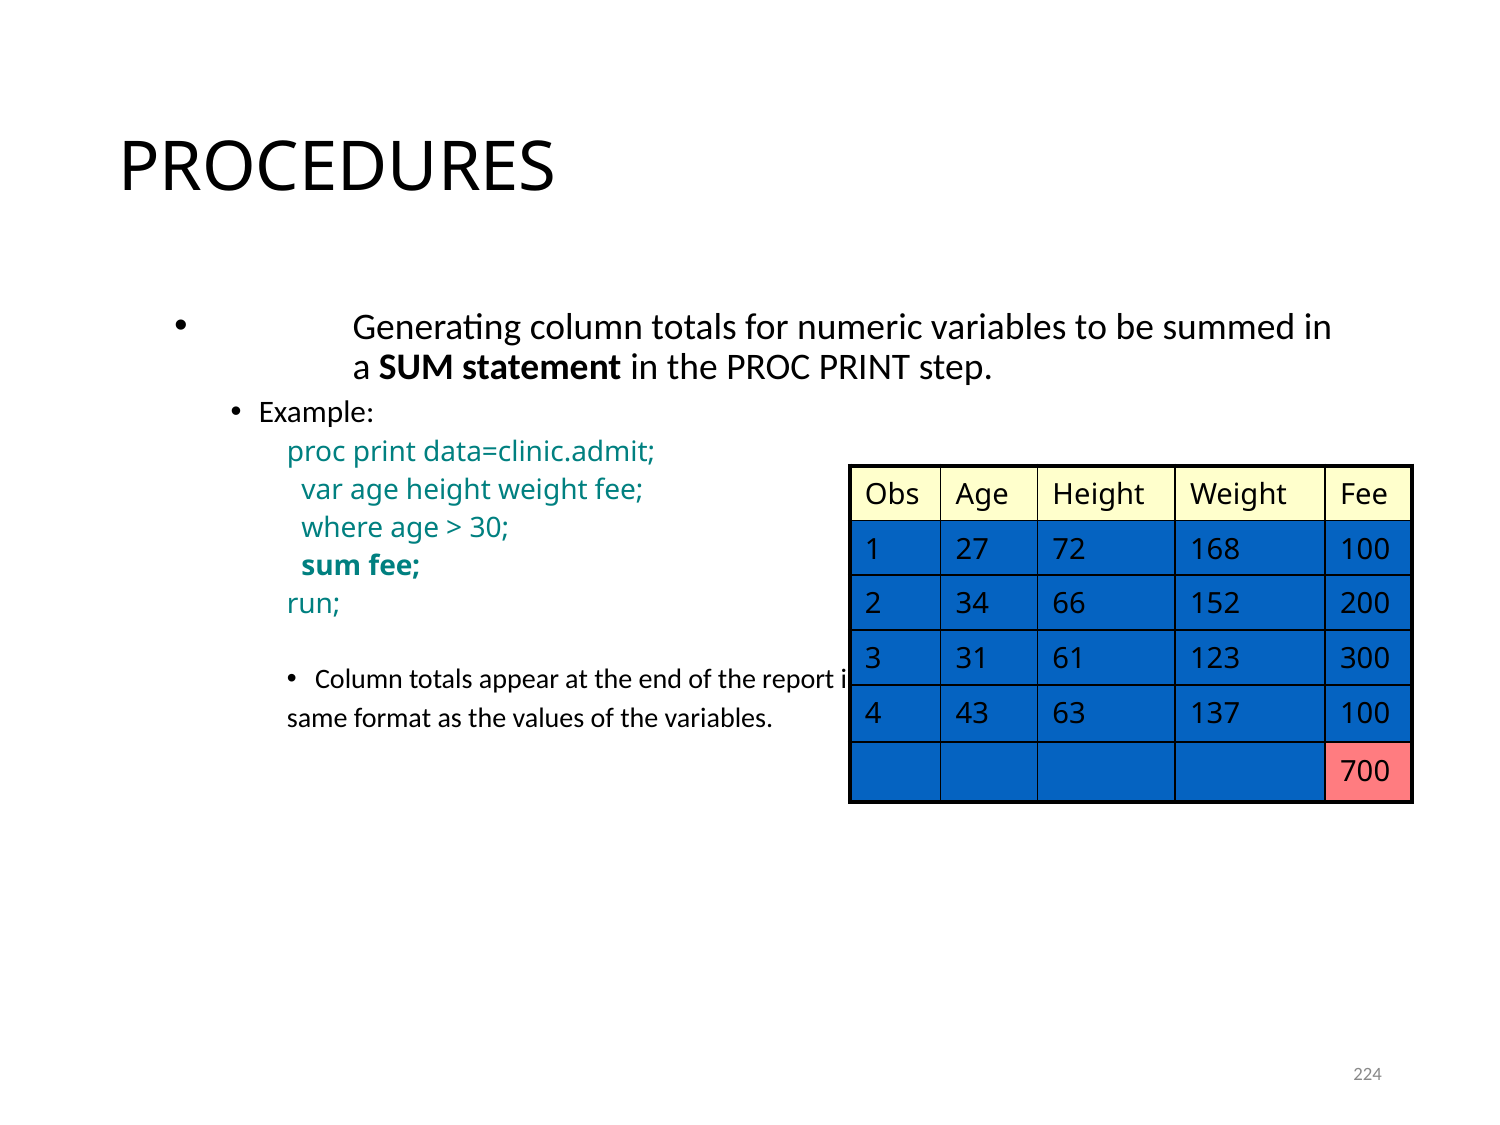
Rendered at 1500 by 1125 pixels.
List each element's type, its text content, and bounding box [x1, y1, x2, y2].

table_header Obs [852, 468, 940, 520]
table_cell [1176, 743, 1324, 800]
table_cell 61 [1038, 631, 1174, 684]
table_cell 1 [852, 521, 940, 574]
table_header Fee [1326, 468, 1410, 520]
table_cell 34 [941, 576, 1037, 629]
table_cell 3 [852, 631, 940, 684]
table_cell [852, 743, 940, 800]
table_cell [1038, 743, 1174, 800]
table_cell 700 [1326, 743, 1410, 800]
table_cell 300 [1326, 631, 1410, 684]
table_cell 63 [1038, 686, 1174, 741]
table_cell 72 [1038, 521, 1174, 574]
title PROCEDURES [103, 59, 1397, 278]
table_header Age [941, 468, 1037, 520]
table_cell 200 [1326, 576, 1410, 629]
table_header Height [1038, 468, 1174, 520]
table_cell 152 [1176, 576, 1324, 629]
table_cell [941, 743, 1037, 800]
table_cell 100 [1326, 521, 1410, 574]
table_cell 66 [1038, 576, 1174, 629]
slide_number 224 [1059, 1042, 1397, 1103]
table_header Weight [1176, 468, 1324, 520]
table_cell 27 [941, 521, 1037, 574]
table_cell 100 [1326, 686, 1410, 741]
table_cell 123 [1176, 631, 1324, 684]
list Generating column totals for numeric variables to be summed in a SUM statement in the PROC PRINT step. Example: proc print data=clinic.admit; var age height weight fee; where age > 30; sum fee; run; Column totals appear at the end of the report in the same format as the values of the variables. [103, 299, 1397, 1014]
table_cell 43 [941, 686, 1037, 741]
table_cell 168 [1176, 521, 1324, 574]
table_cell 2 [852, 576, 940, 629]
table_cell 137 [1176, 686, 1324, 741]
table_cell 31 [941, 631, 1037, 684]
table_cell 4 [852, 686, 940, 741]
